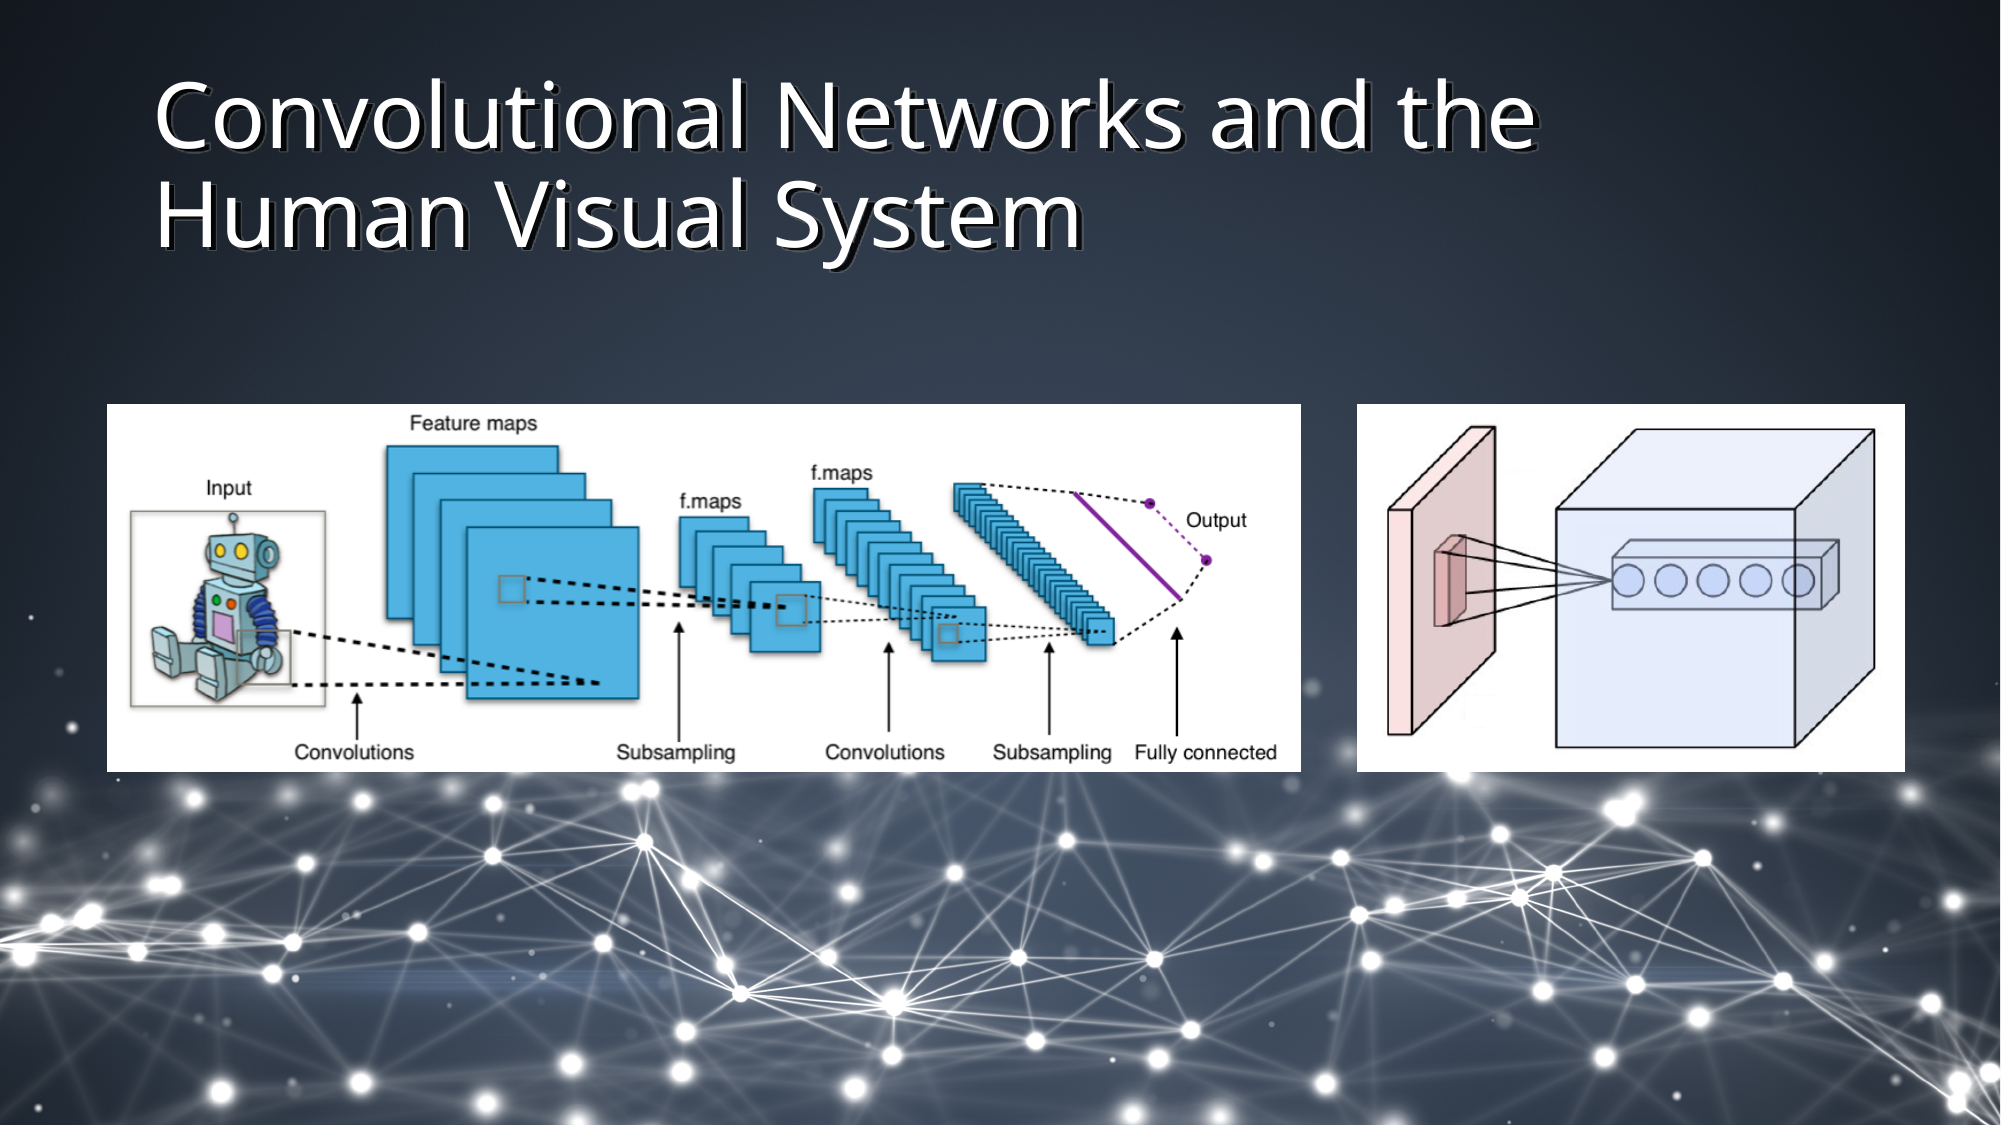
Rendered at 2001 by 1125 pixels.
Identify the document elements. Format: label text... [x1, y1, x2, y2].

picture [0, 0, 2001, 1125]
title Convolutional Networks and the Human Visual System [137, 59, 1863, 278]
